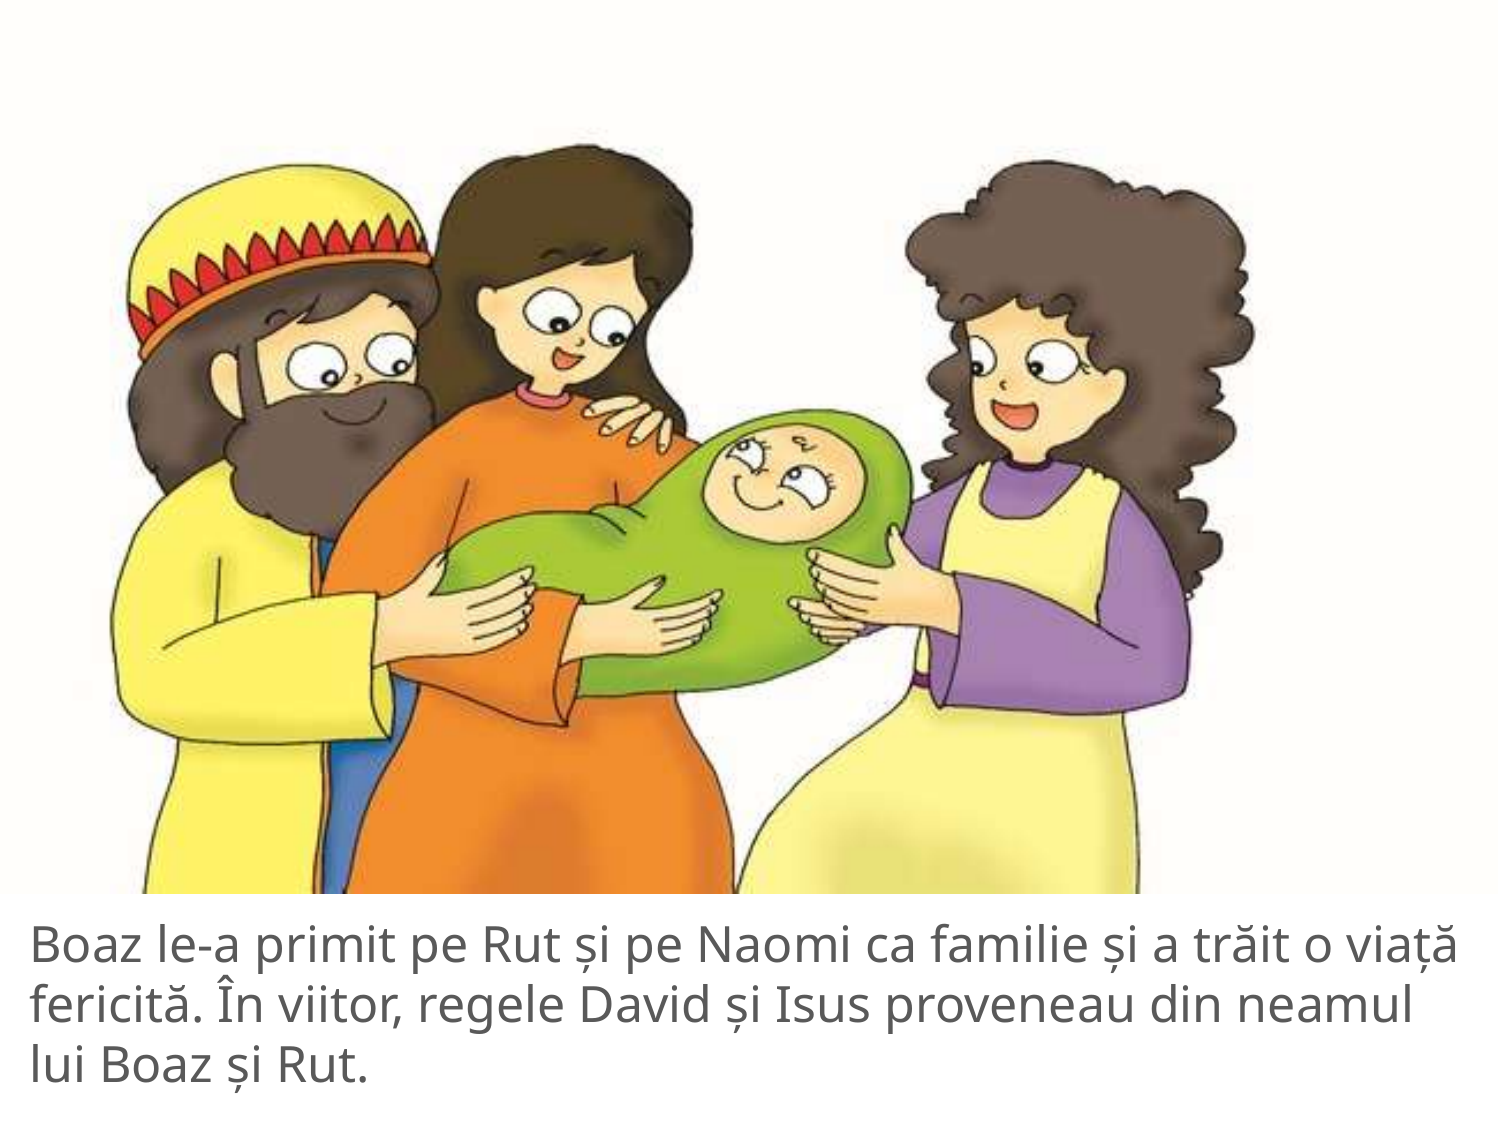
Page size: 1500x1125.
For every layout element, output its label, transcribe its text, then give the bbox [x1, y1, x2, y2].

picture [0, 0, 1498, 894]
text_box Boaz le-a primit pe Rut și pe Naomi ca familie și a trăit o viață fericită. În viitor, regele David și Isus proveneau din neamul lui Boaz și Rut. [14, 905, 1500, 1100]
